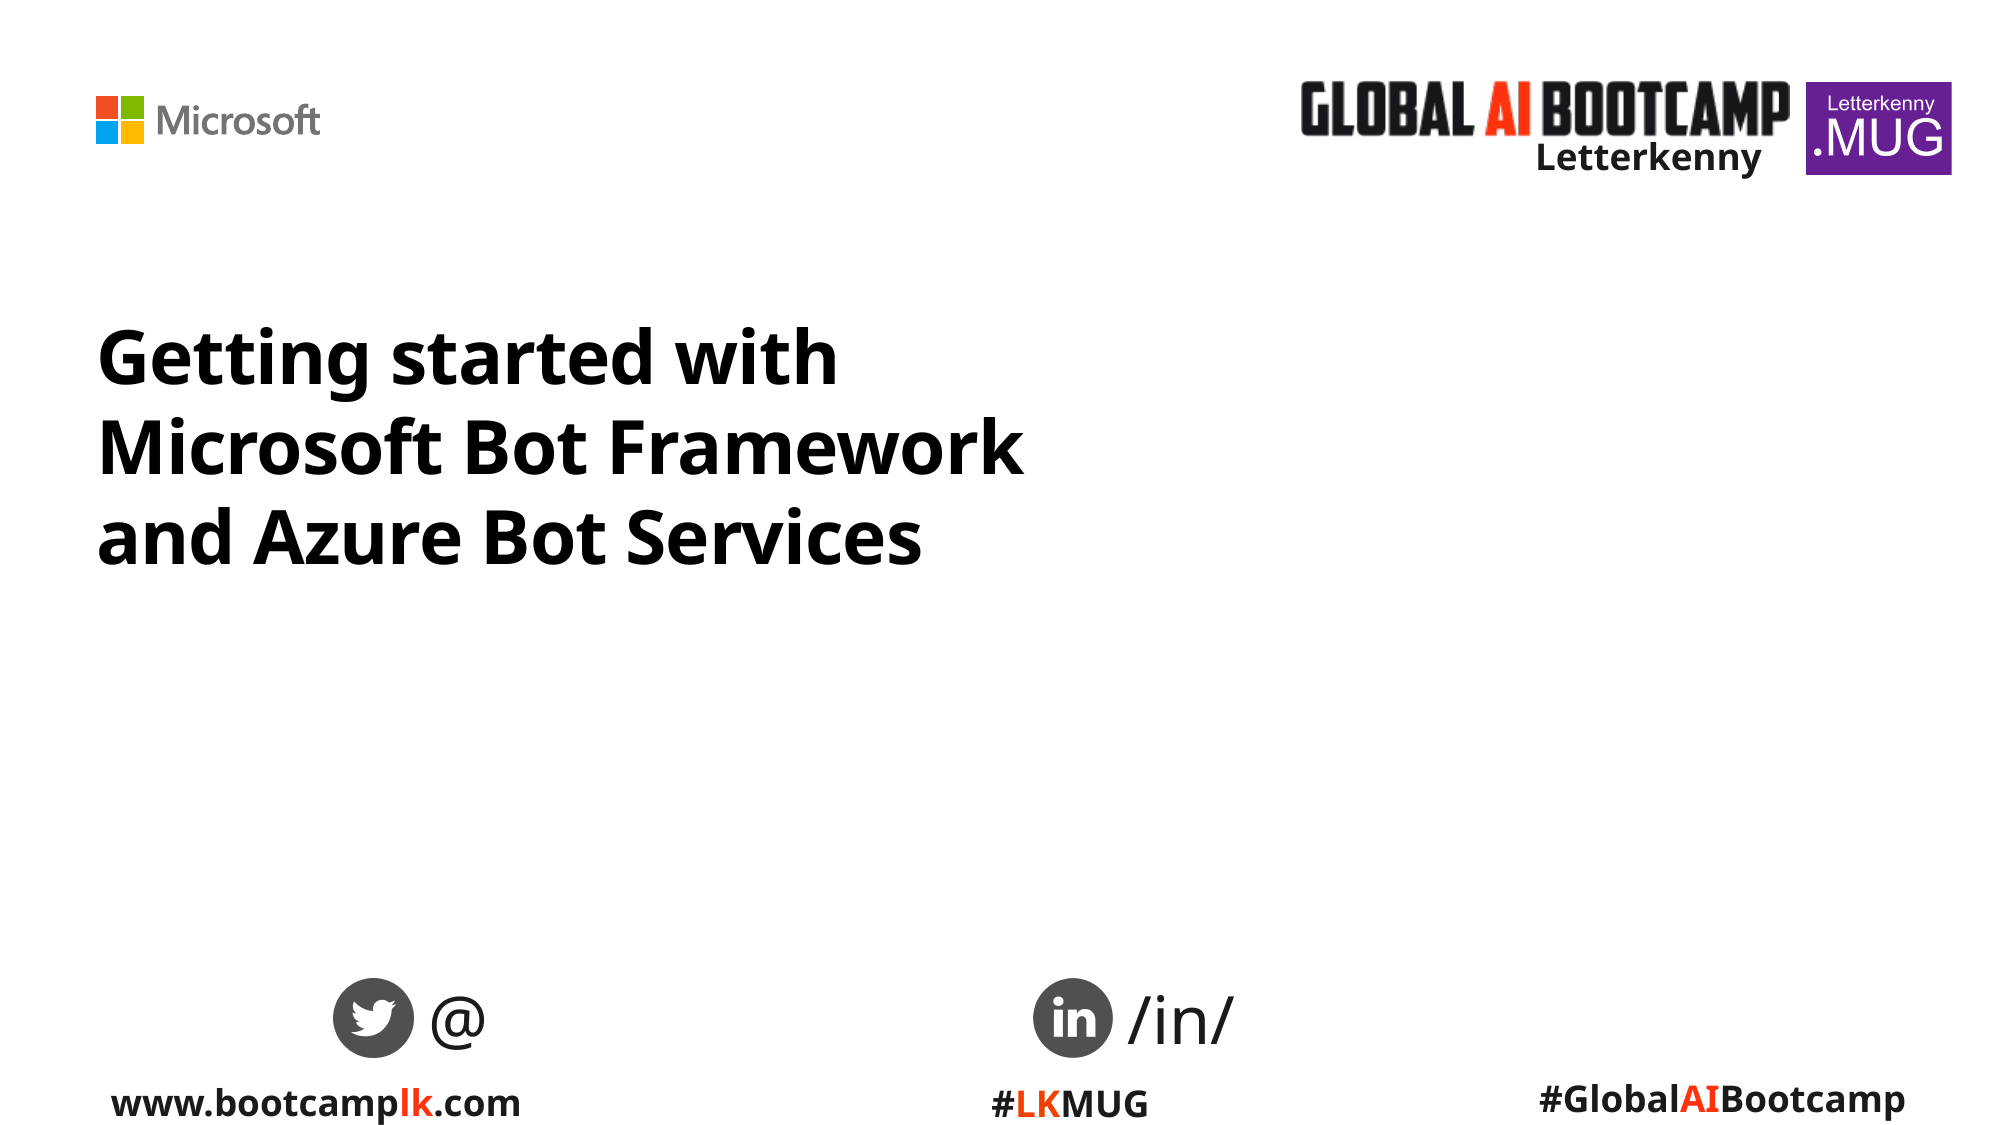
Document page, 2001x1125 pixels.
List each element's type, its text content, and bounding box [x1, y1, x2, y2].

title Getting started with Microsoft Bot Framework and Azure Bot Services [96, 488, 1072, 580]
picture [333, 978, 414, 1059]
text_box @ [428, 977, 1019, 1058]
text_box /in/ [1127, 977, 1789, 1058]
picture [1806, 82, 1952, 175]
picture [1033, 978, 1114, 1059]
picture [1301, 78, 1790, 140]
